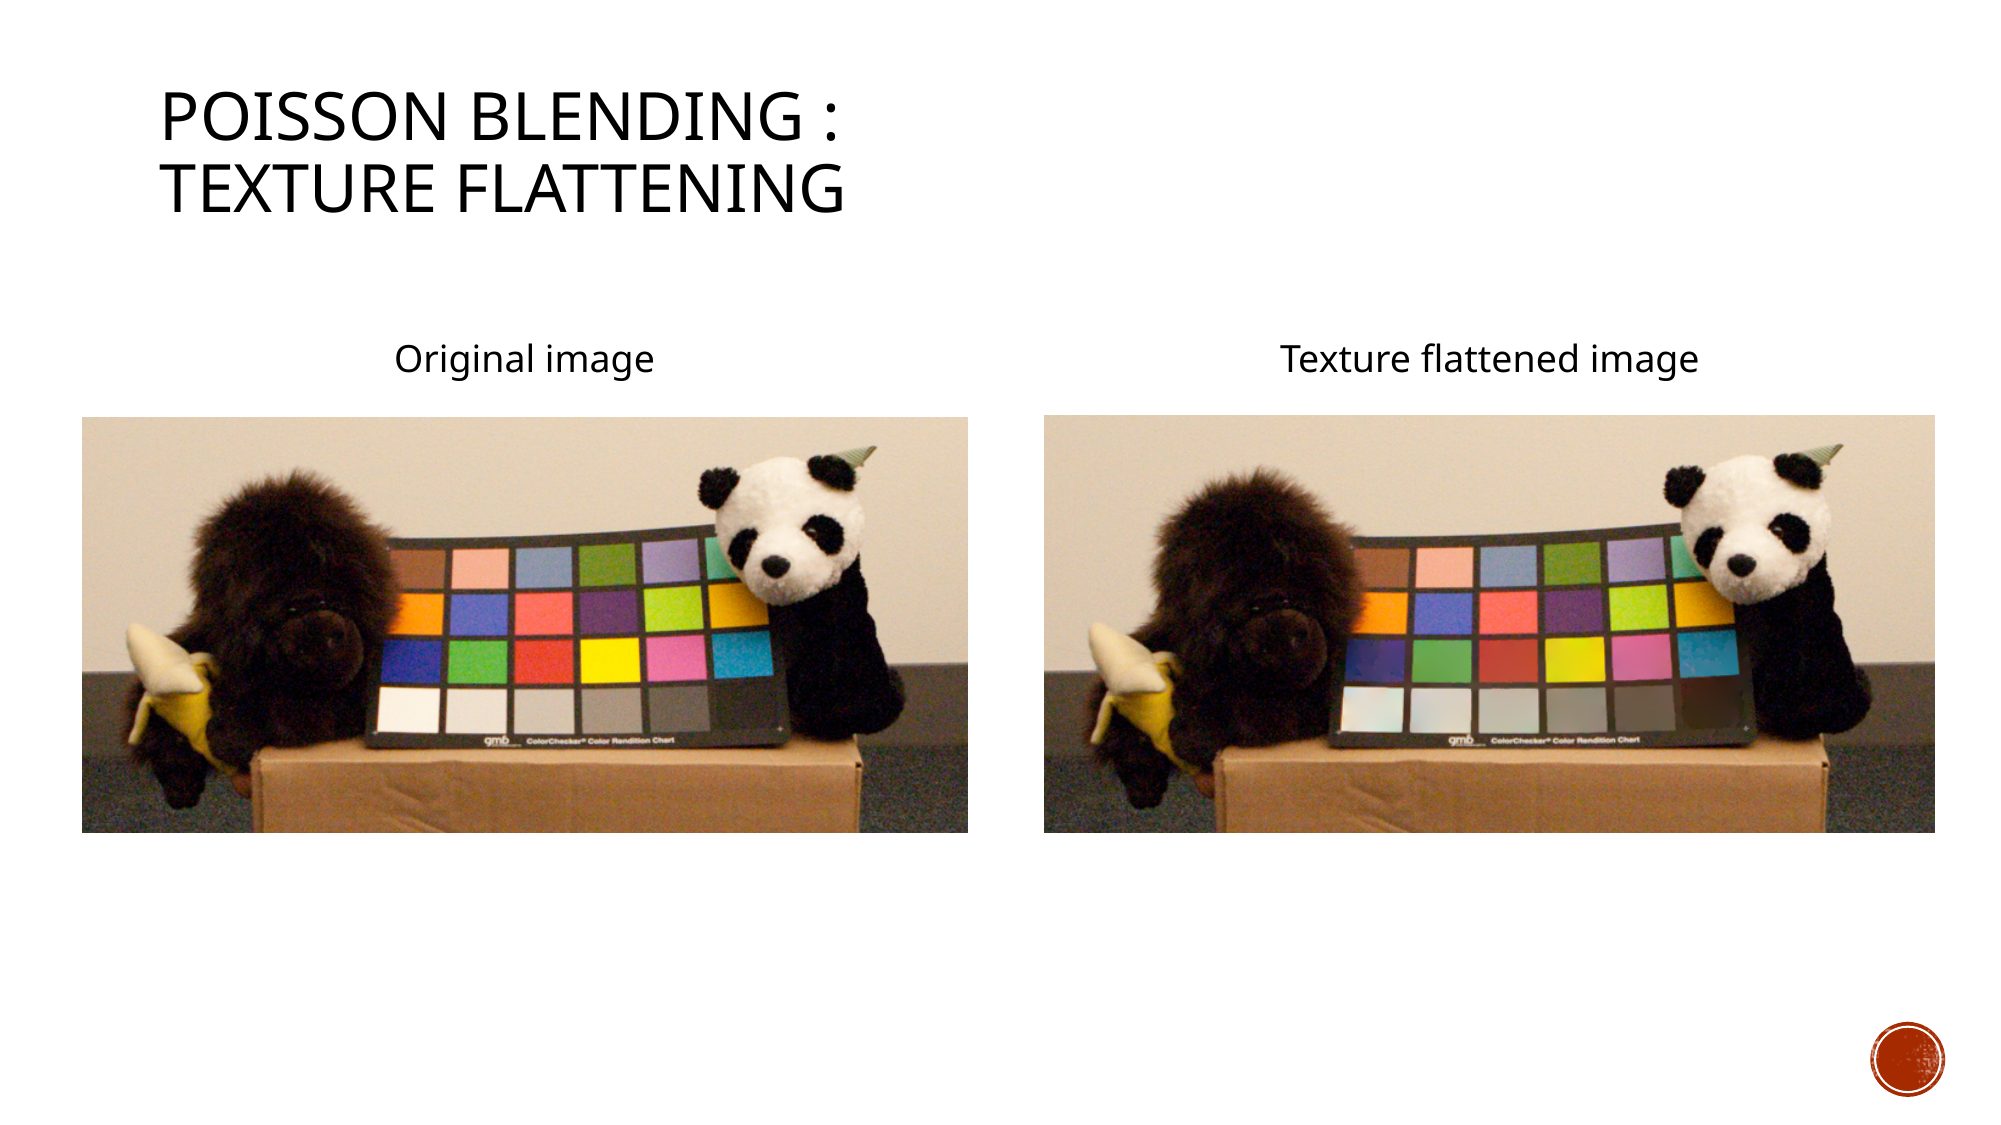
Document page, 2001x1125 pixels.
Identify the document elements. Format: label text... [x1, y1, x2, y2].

picture [1044, 415, 1935, 833]
text_box Texture flattened image [1265, 327, 1715, 388]
text_box Original image [379, 327, 671, 388]
title Poisson blending : texture flattening [145, 72, 1146, 238]
picture [82, 417, 968, 833]
